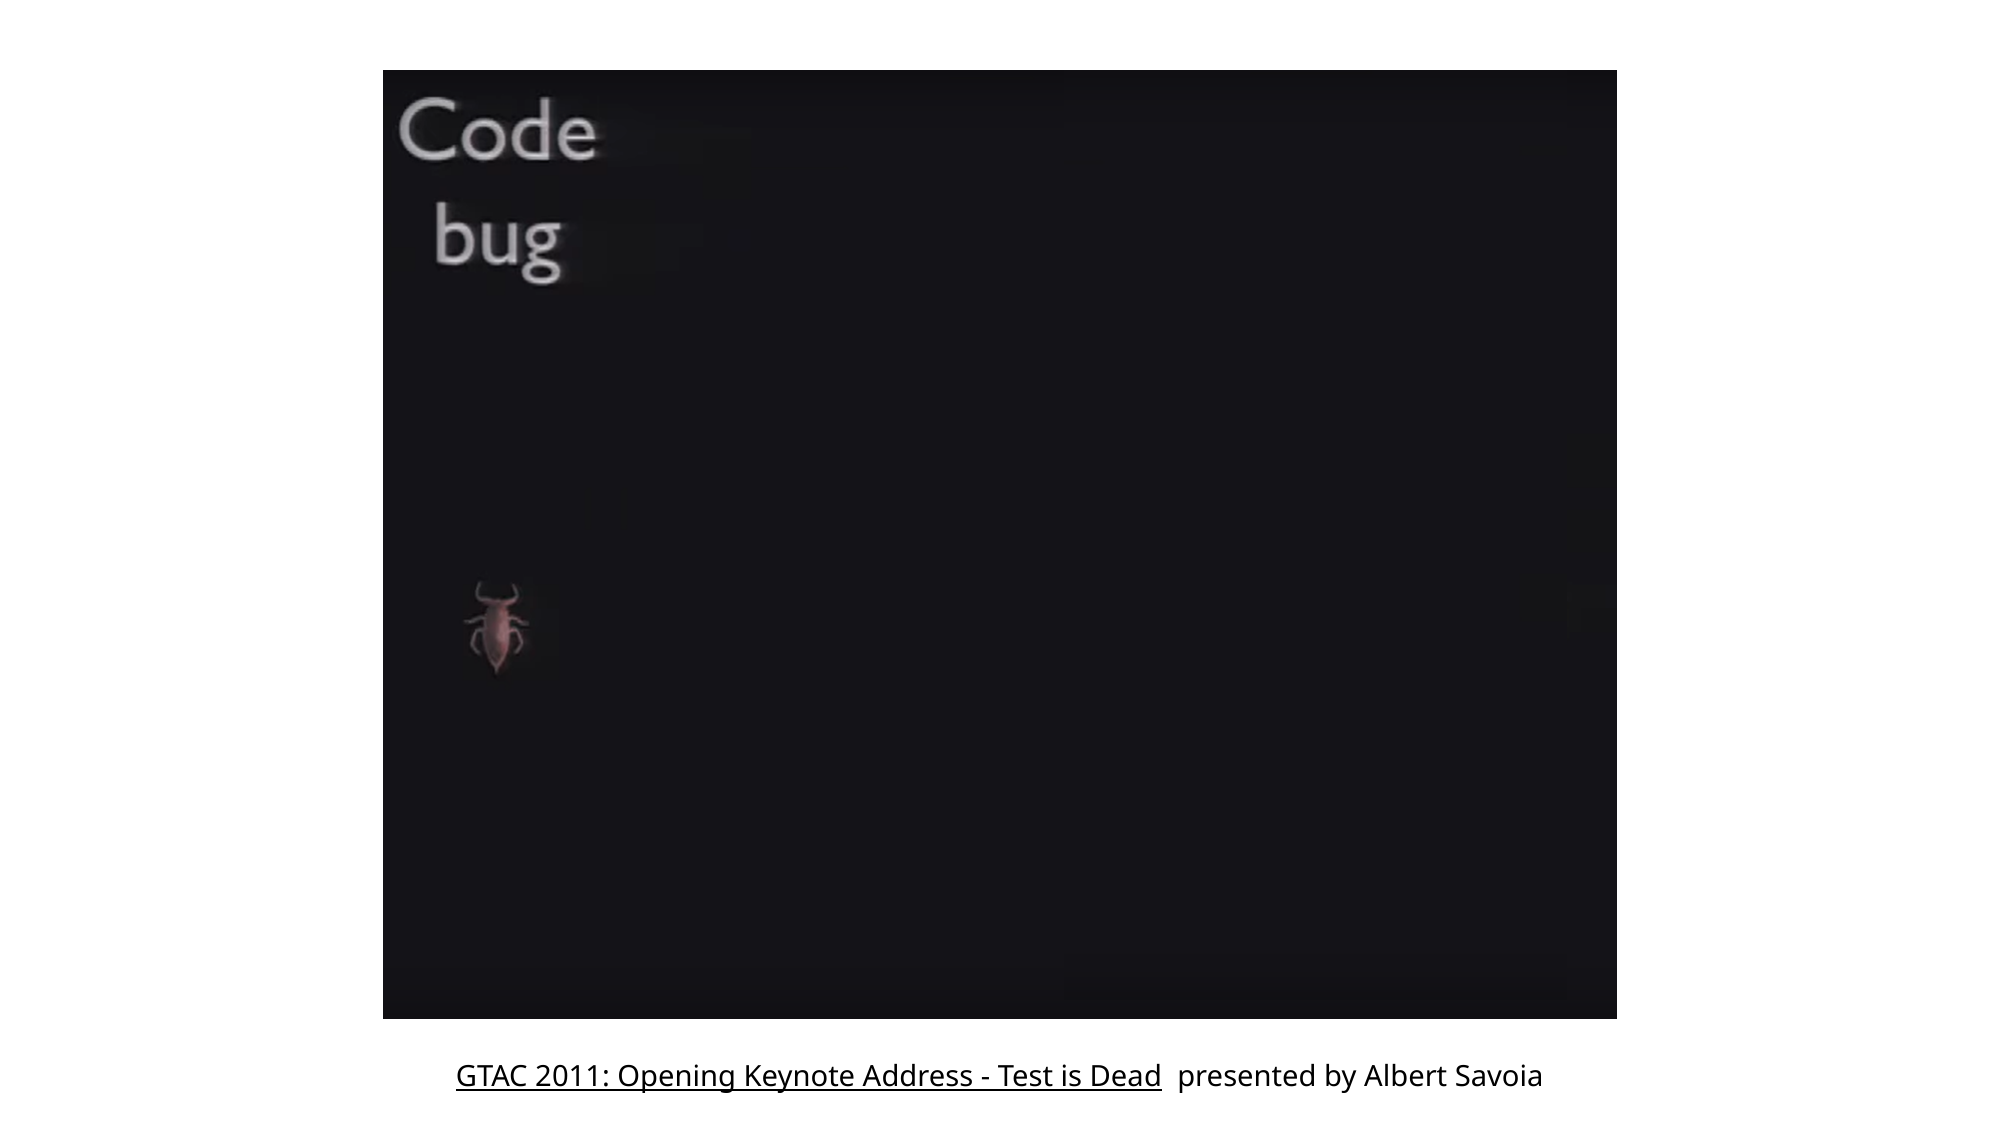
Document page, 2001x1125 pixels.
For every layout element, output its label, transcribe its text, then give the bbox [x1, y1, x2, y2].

text_box GTAC 2011: Opening Keynote Address - Test is Dead presented by Albert Savoia [441, 1050, 1559, 1105]
picture [383, 70, 1617, 1020]
